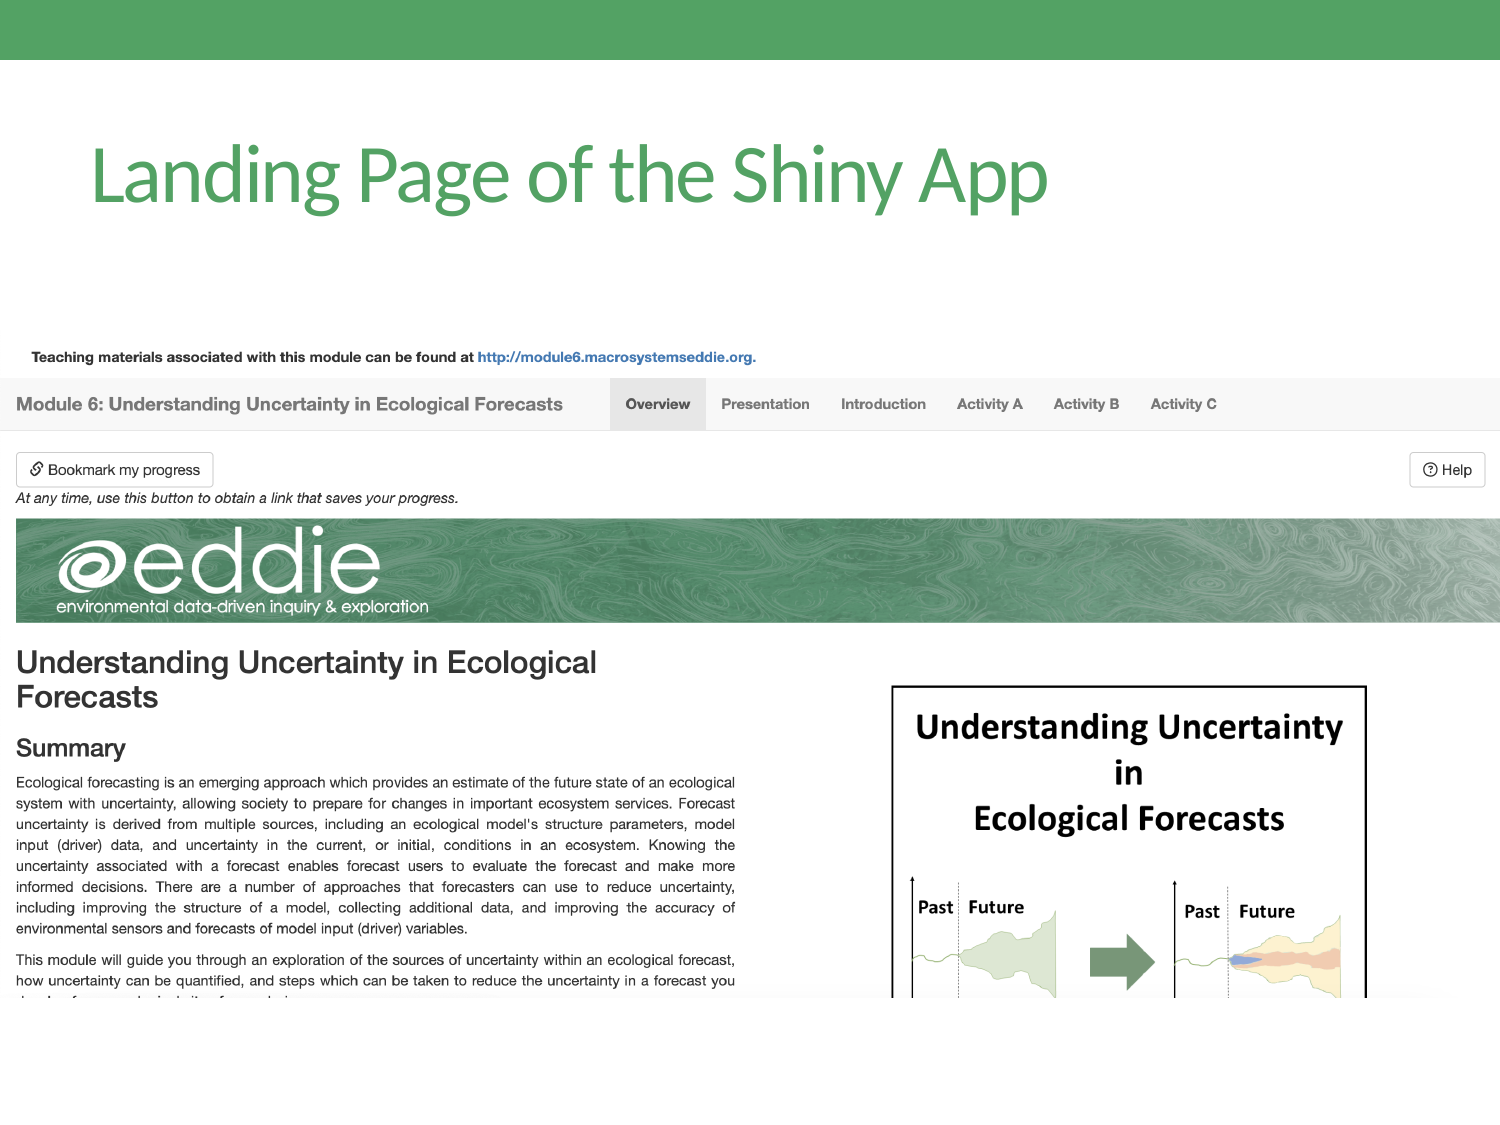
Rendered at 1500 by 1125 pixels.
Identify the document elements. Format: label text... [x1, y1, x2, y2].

title Landing Page of the Shiny App [75, 87, 1425, 250]
picture [0, 327, 1500, 998]
